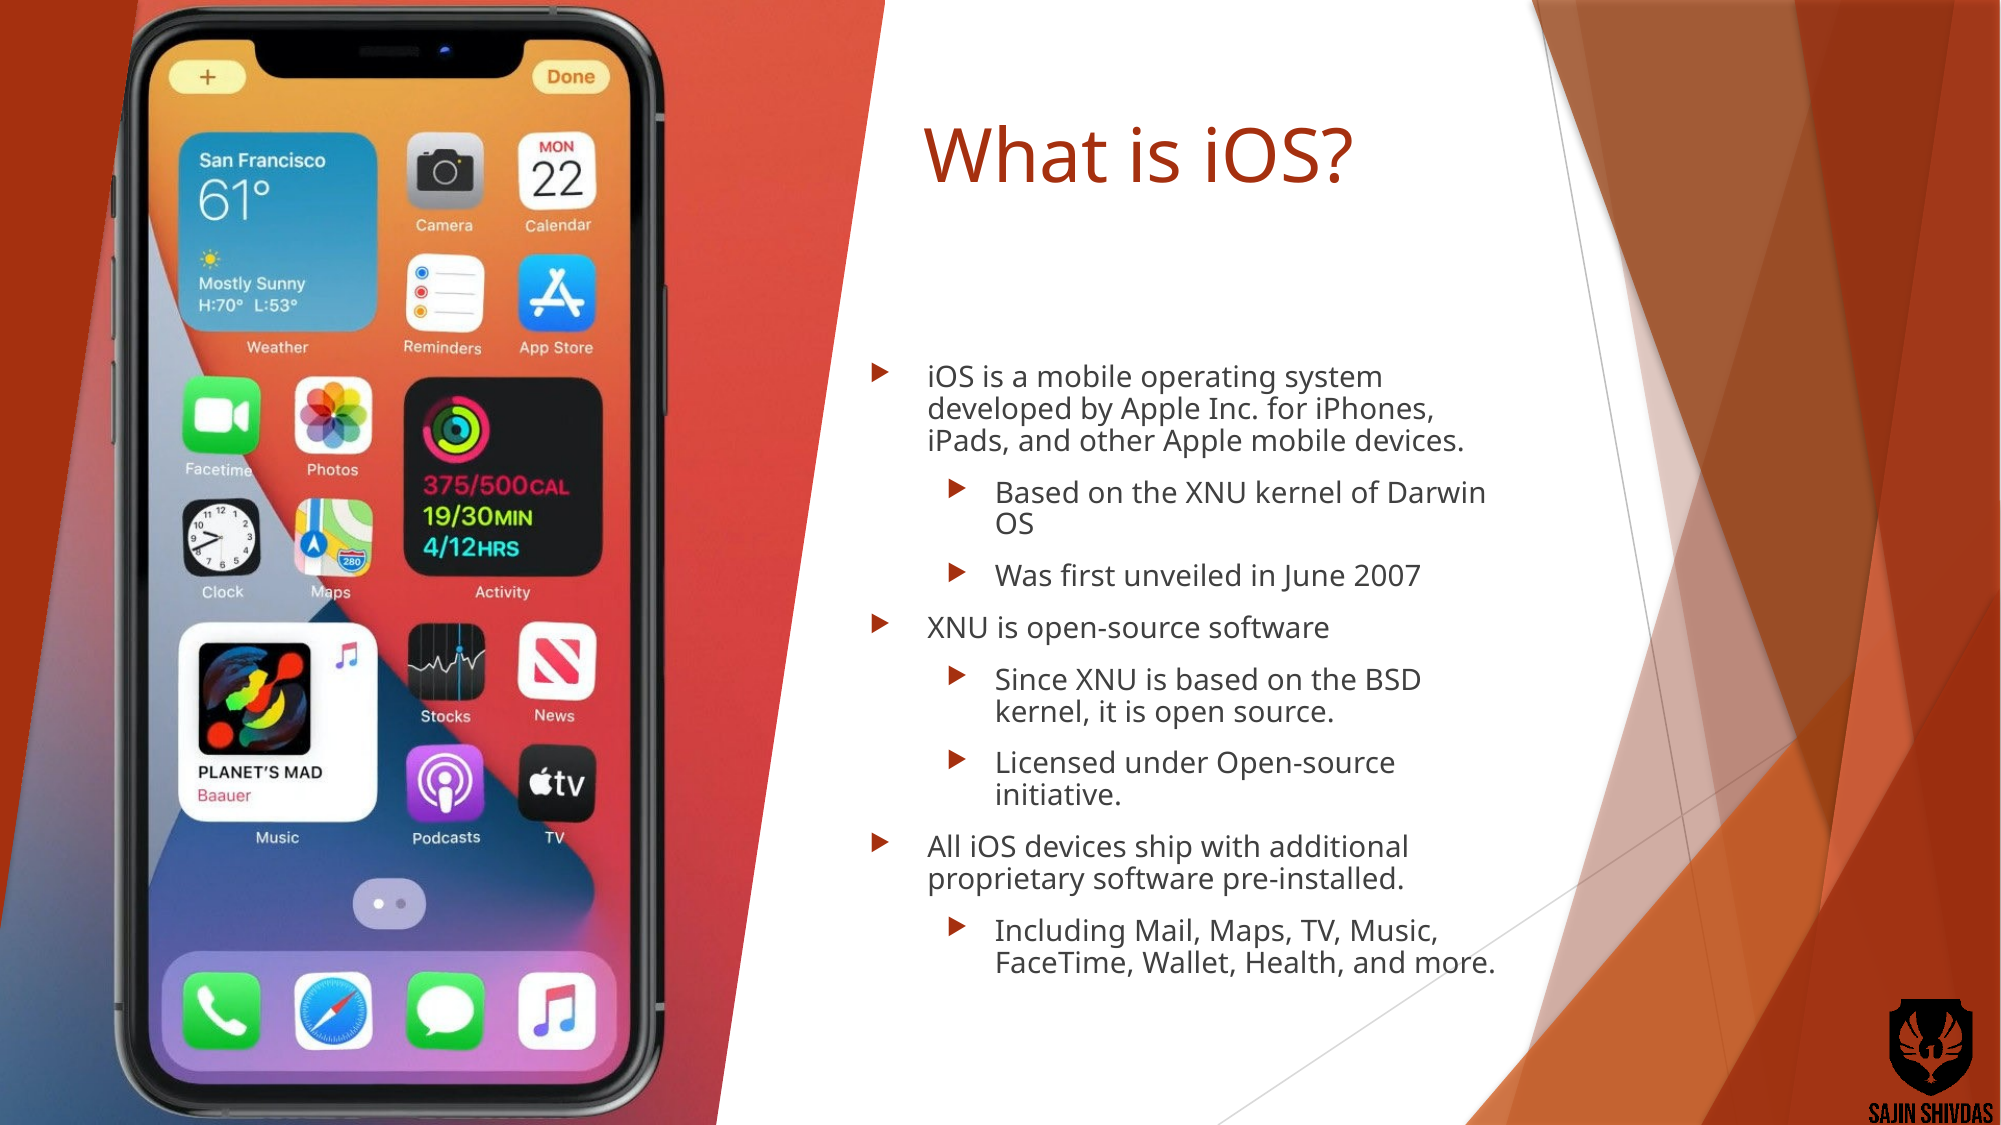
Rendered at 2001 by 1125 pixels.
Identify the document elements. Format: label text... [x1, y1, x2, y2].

list iOS is a mobile operating system developed by Apple Inc. for iPhones, iPads, and other Apple mobile devices. Based on the XNU kernel of Darwin OS Was first unveiled in June 2007 XNU is open-source software Since XNU is based on the BSD kernel, it is open source. Licensed under Open-source initiative. All iOS devices ship with additional proprietary software pre-installed. Including Mail, Maps, TV, Music, FaceTime, Wallet, Health, and more. [890, 354, 1522, 992]
title What is iOS? [908, 99, 1522, 317]
picture [0, 0, 886, 1125]
picture [1855, 986, 2001, 1125]
